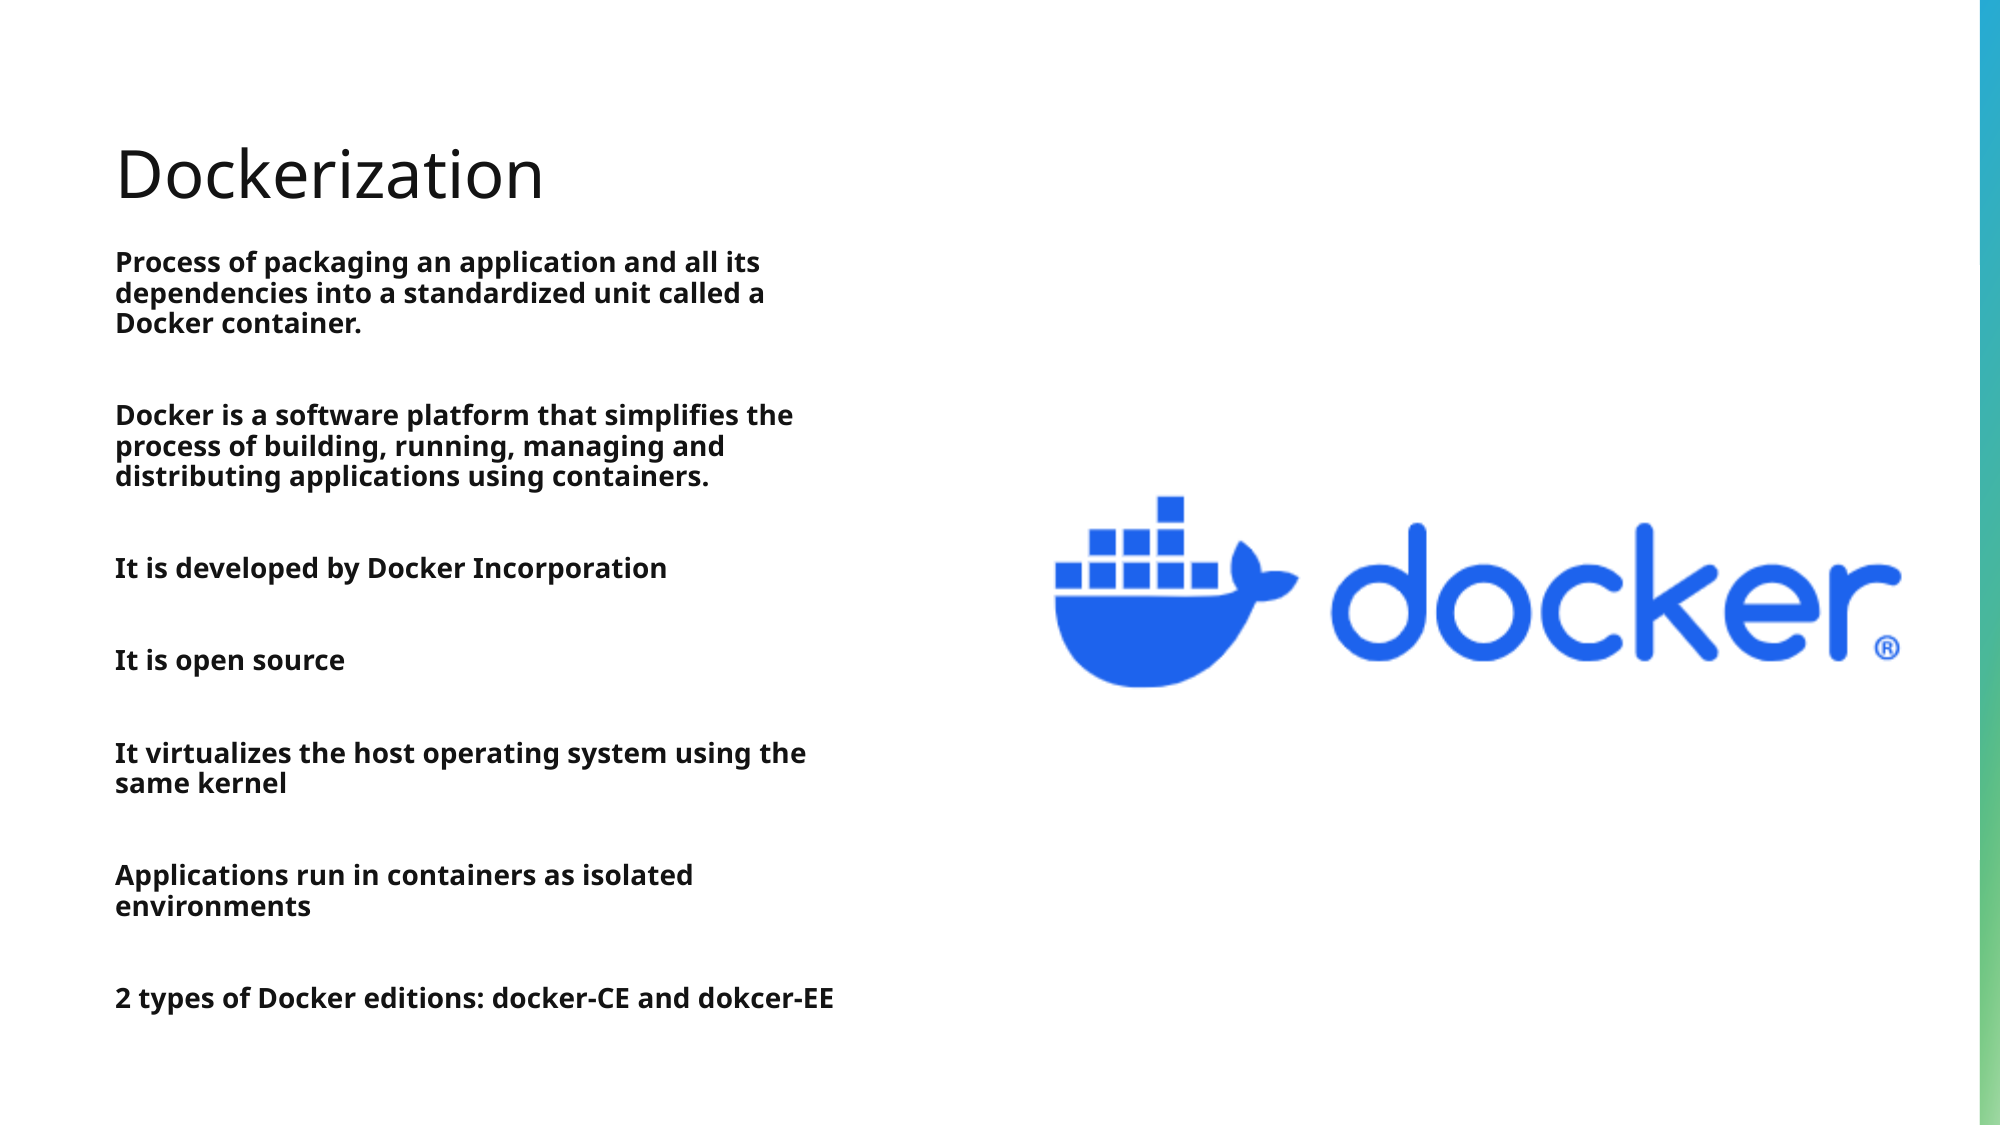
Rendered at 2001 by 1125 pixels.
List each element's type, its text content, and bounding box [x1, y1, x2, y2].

picture [958, 265, 1980, 860]
text_box Process of packaging an application and all its dependencies into a standardized unit called a Docker container. Docker is a software platform that simplifies the process of building, running, managing and distributing applications using containers. It is developed by Docker Incorporation It is open source It virtualizes the host operating system using the same kernel Applications run in containers as isolated environments 2 types of Docker editions: docker-CE and dokcer-EE [100, 241, 851, 1026]
title Dockerization [100, 82, 851, 221]
